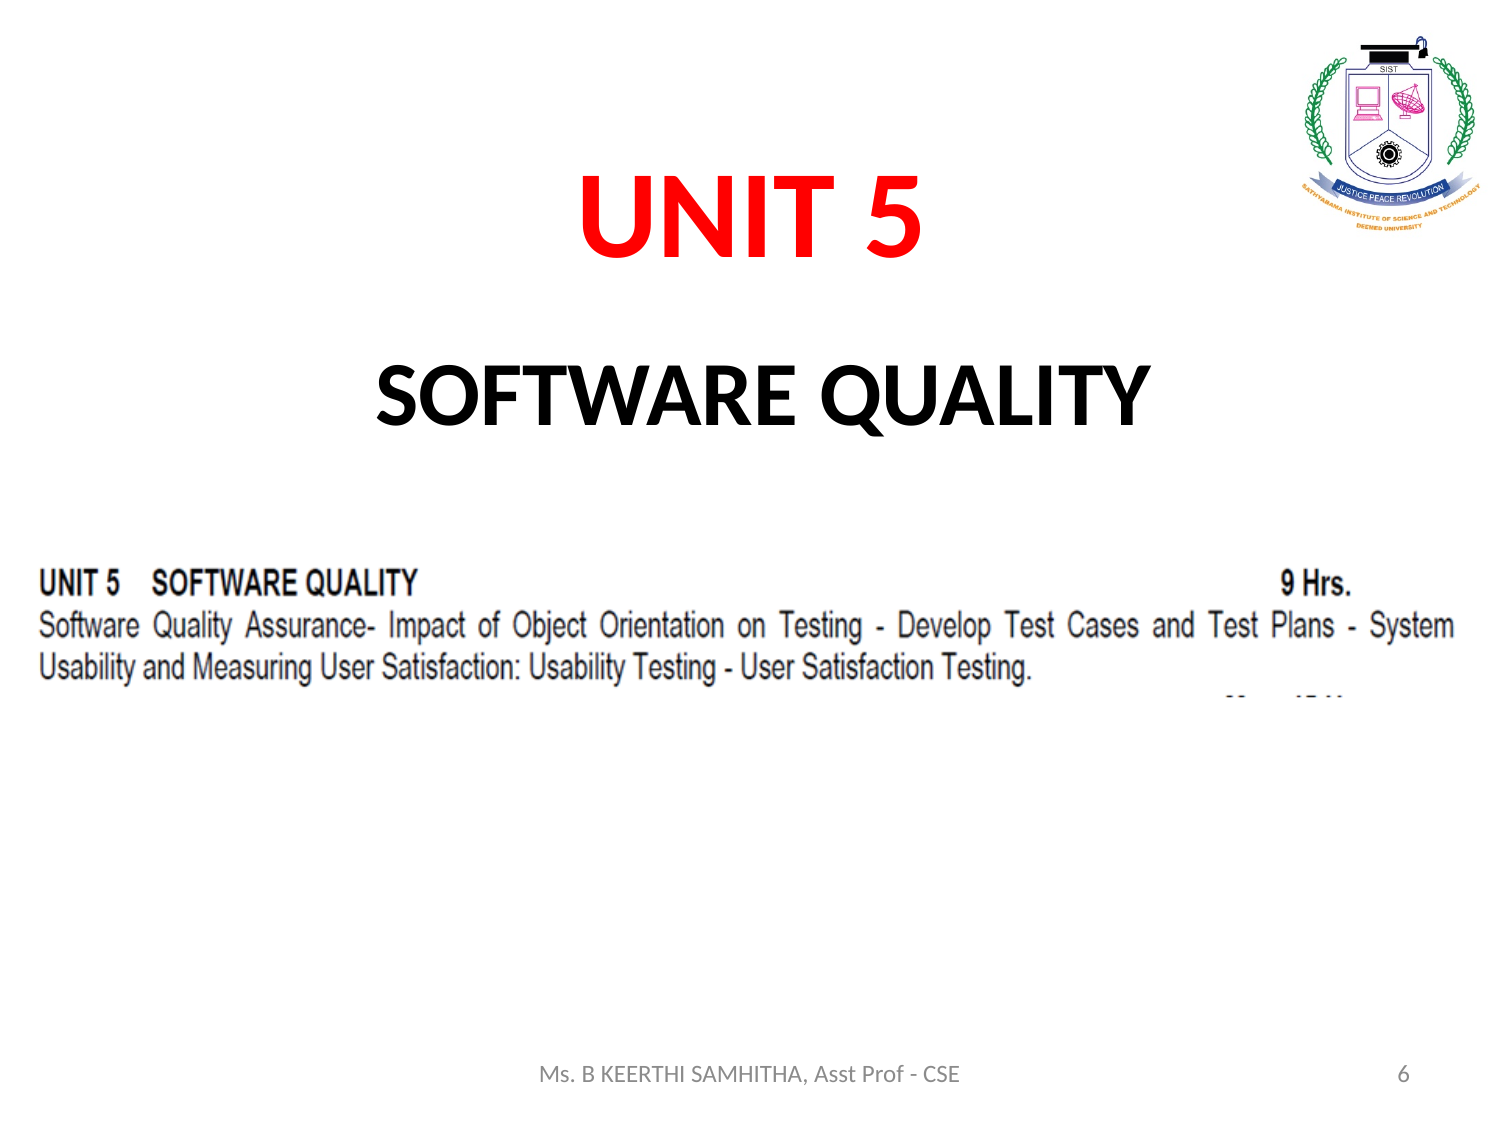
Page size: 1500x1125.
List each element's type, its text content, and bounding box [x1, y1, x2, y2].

picture [1280, 30, 1500, 251]
footer Ms. B KEERTHI SAMHITHA, Asst Prof - CSE [512, 1042, 988, 1103]
picture [0, 526, 1500, 708]
title UNIT 5 [76, 113, 1427, 302]
slide_number 6 [1074, 1042, 1425, 1103]
list SOFTWARE QUALITY [88, 326, 1439, 480]
